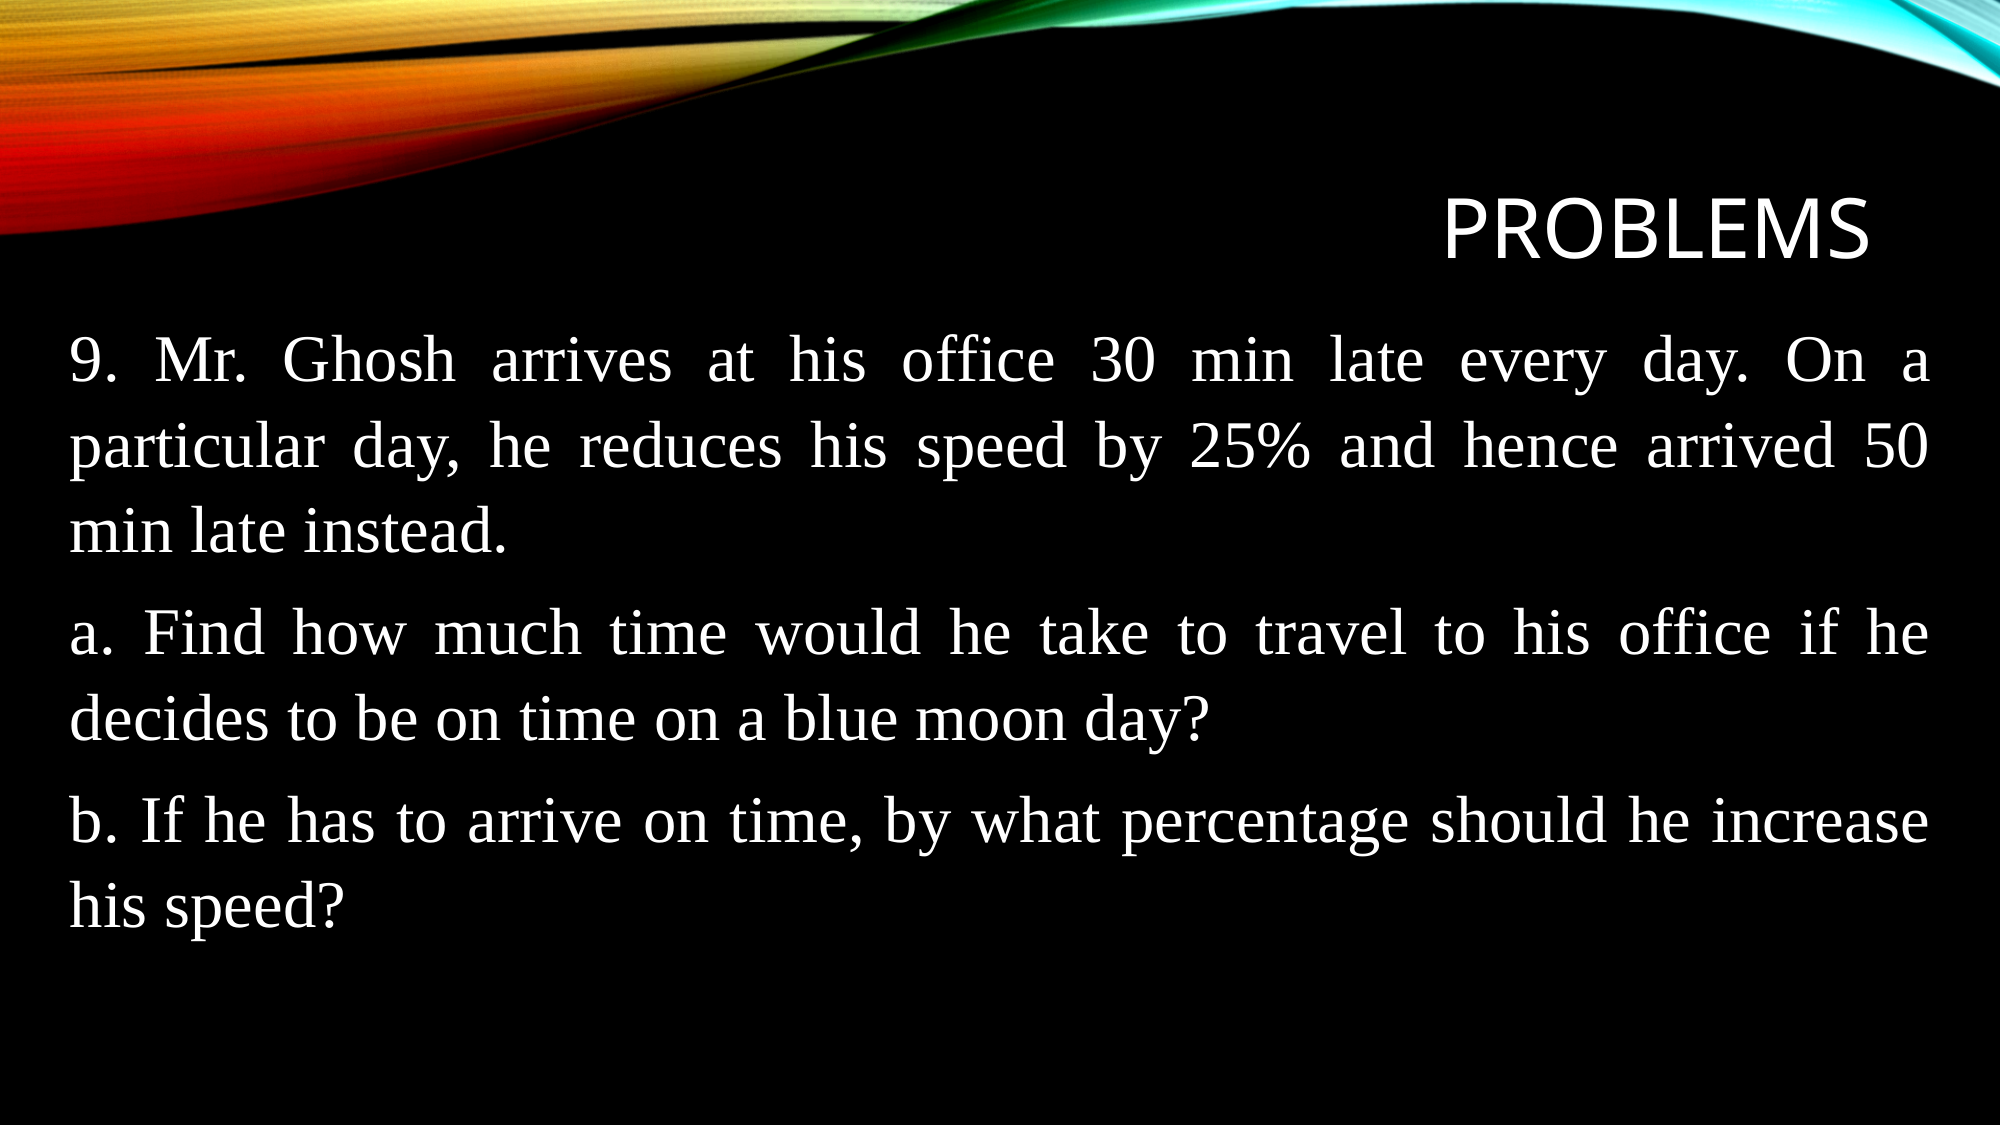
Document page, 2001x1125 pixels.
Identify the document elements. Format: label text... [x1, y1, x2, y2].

picture [0, 0, 2000, 237]
text_box 9. Mr. Ghosh arrives at his office 30 min late every day. On a particular day, he reduces his speed by 25% and hence arrived 50 min late instead. a. Find how much time would he take to travel to his office if he decides to be on time on a blue moon day? b. If he has to arrive on time, by what percentage should he increase his speed? [55, 301, 1949, 949]
title problems [474, 125, 1888, 301]
